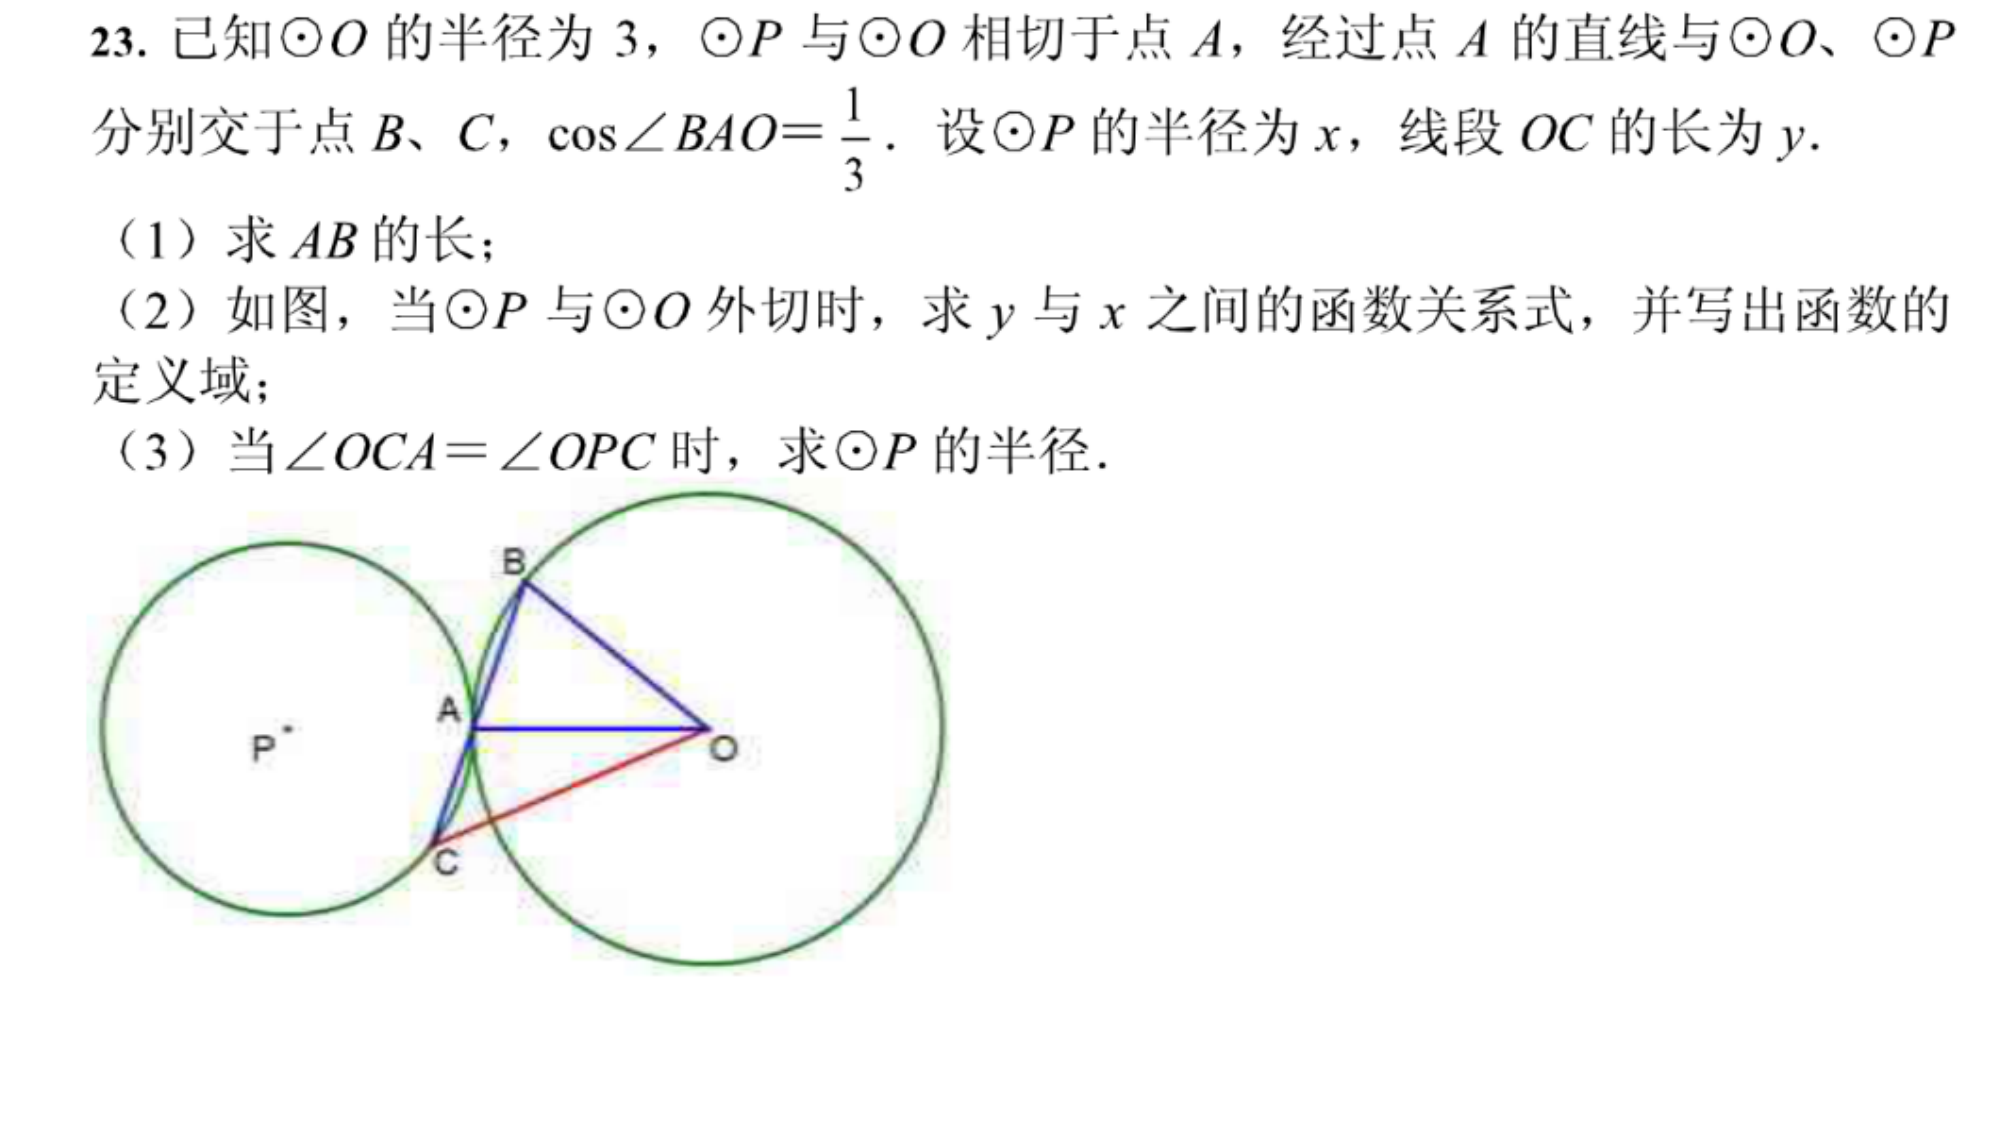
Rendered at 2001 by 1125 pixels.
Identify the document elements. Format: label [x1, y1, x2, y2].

picture [0, 0, 1983, 1001]
